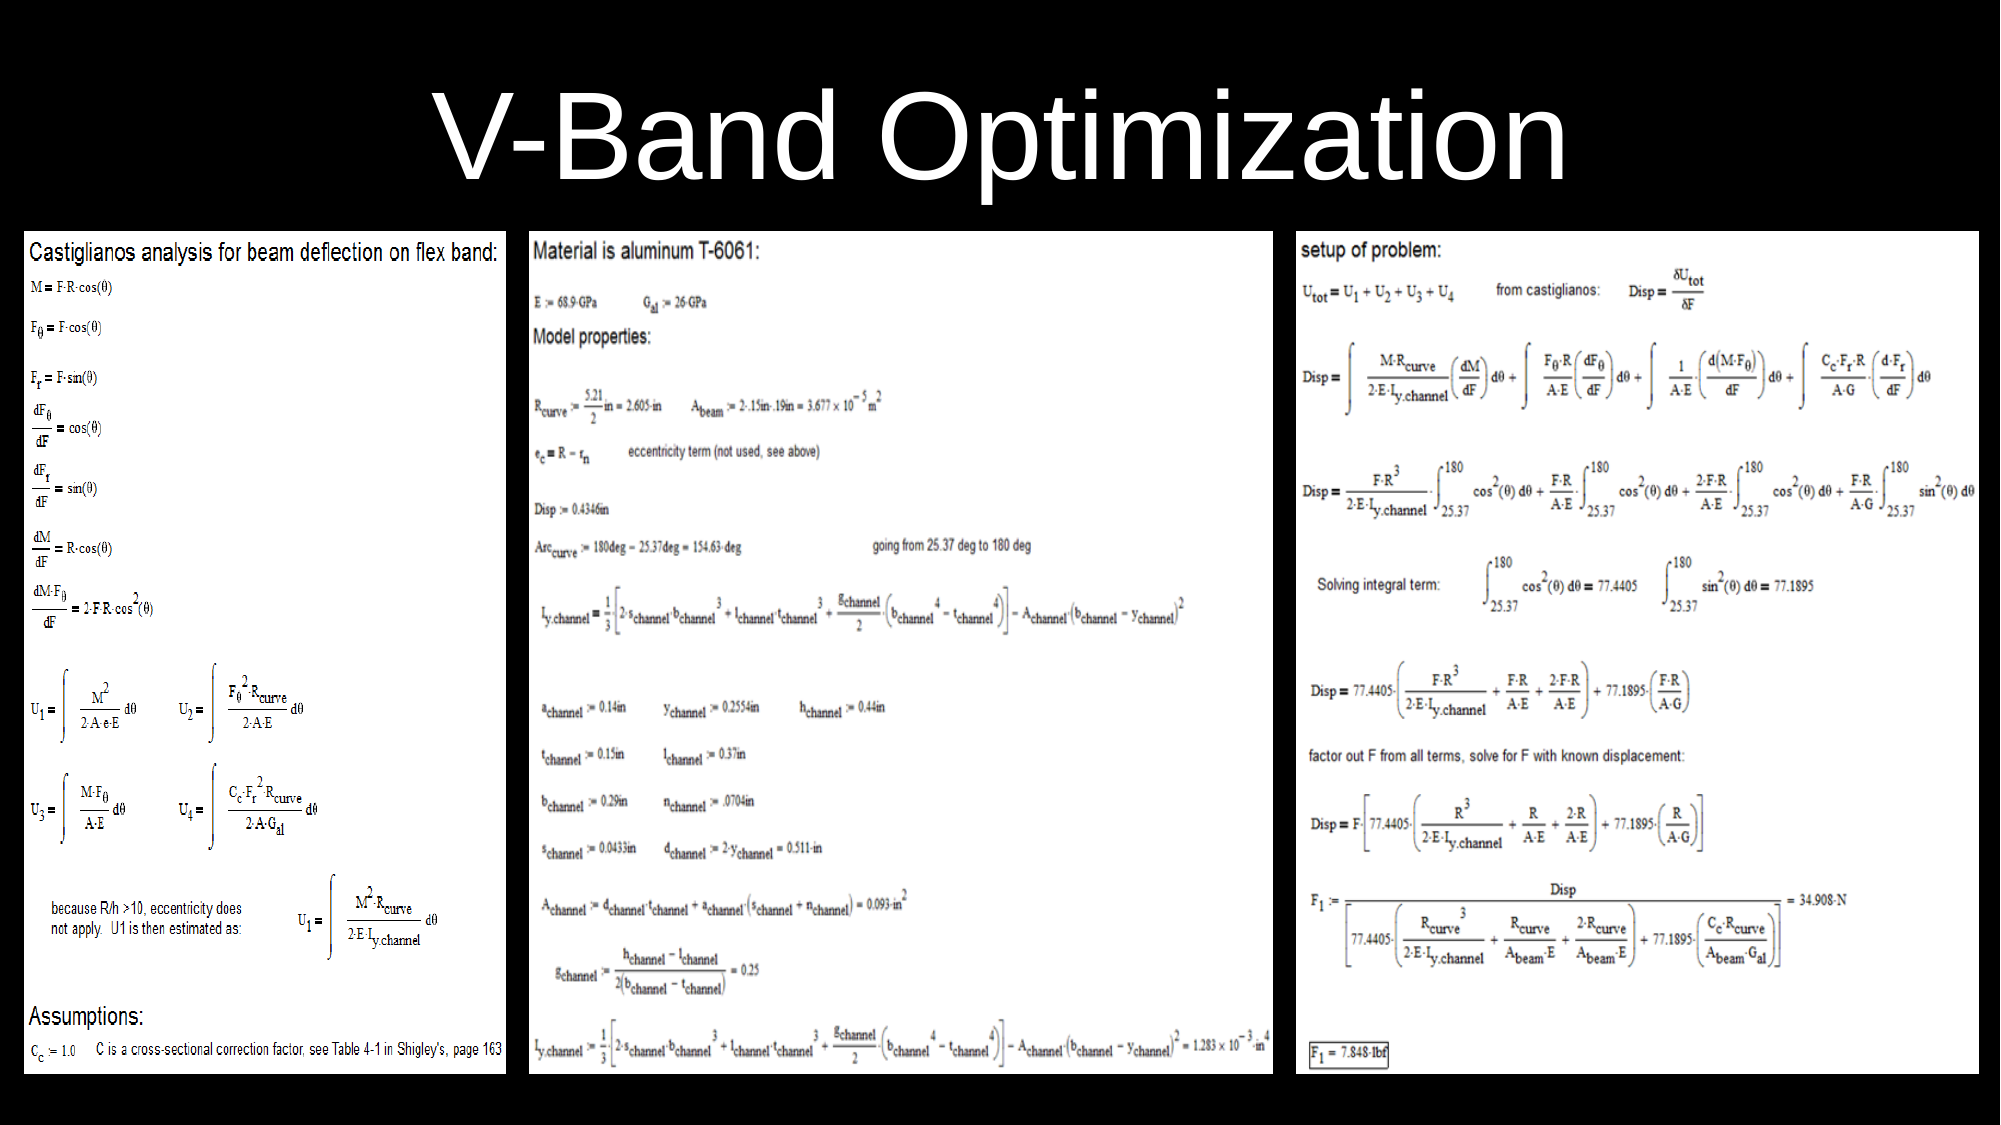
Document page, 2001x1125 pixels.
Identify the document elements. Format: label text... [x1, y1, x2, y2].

picture [529, 231, 1273, 1074]
picture [24, 231, 506, 1074]
text_box V-Band Optimization [24, 39, 1979, 219]
picture [1295, 231, 1979, 1074]
